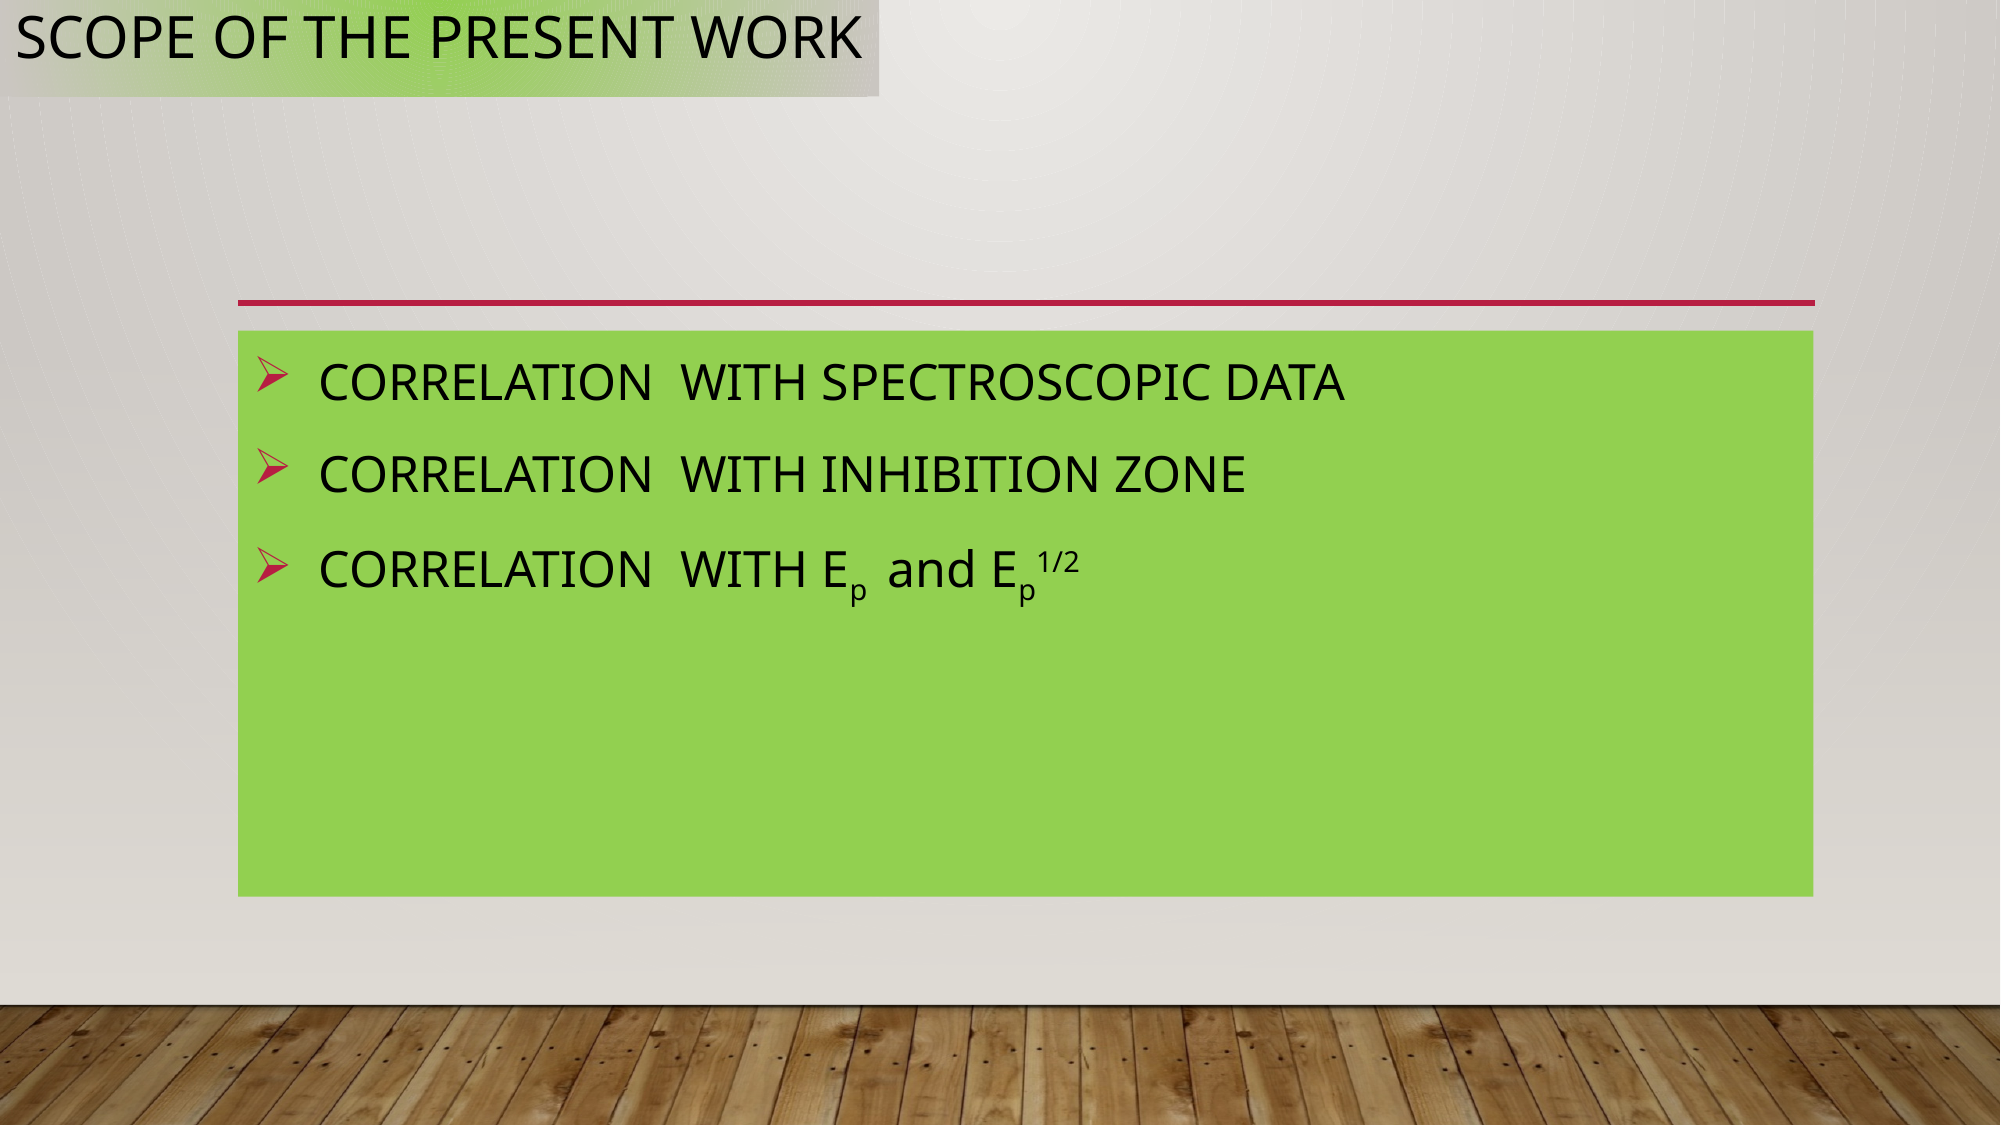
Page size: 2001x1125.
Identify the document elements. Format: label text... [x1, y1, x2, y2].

list CORRELATION WITH SPECTROSCOPIC DATA CORRELATION WITH INHIBITION ZONE CORRELATION WITH Ep and Ep1/2 [238, 330, 1814, 897]
picture [0, 1005, 2000, 1125]
title SCOPE OF THE PRESENT WORK [0, 0, 880, 97]
